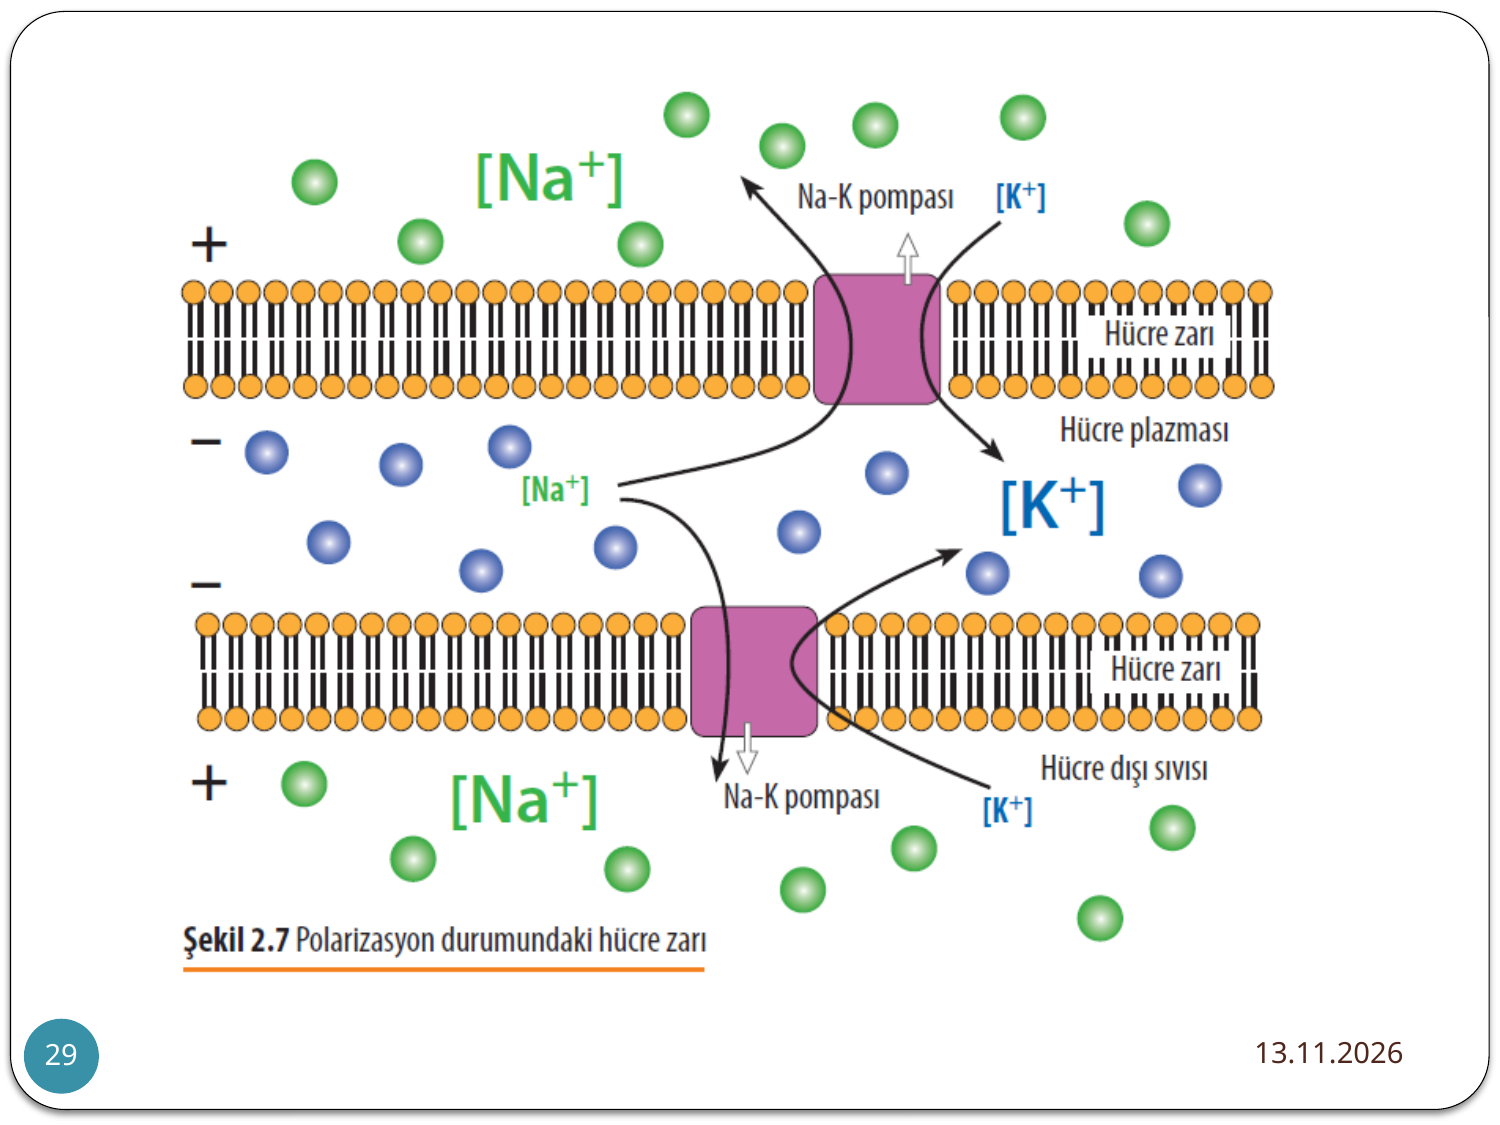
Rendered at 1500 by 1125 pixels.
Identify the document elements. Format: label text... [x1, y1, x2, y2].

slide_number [1012, 1015, 1419, 1094]
slide_number 29 [23, 1018, 99, 1094]
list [100, 77, 1415, 988]
